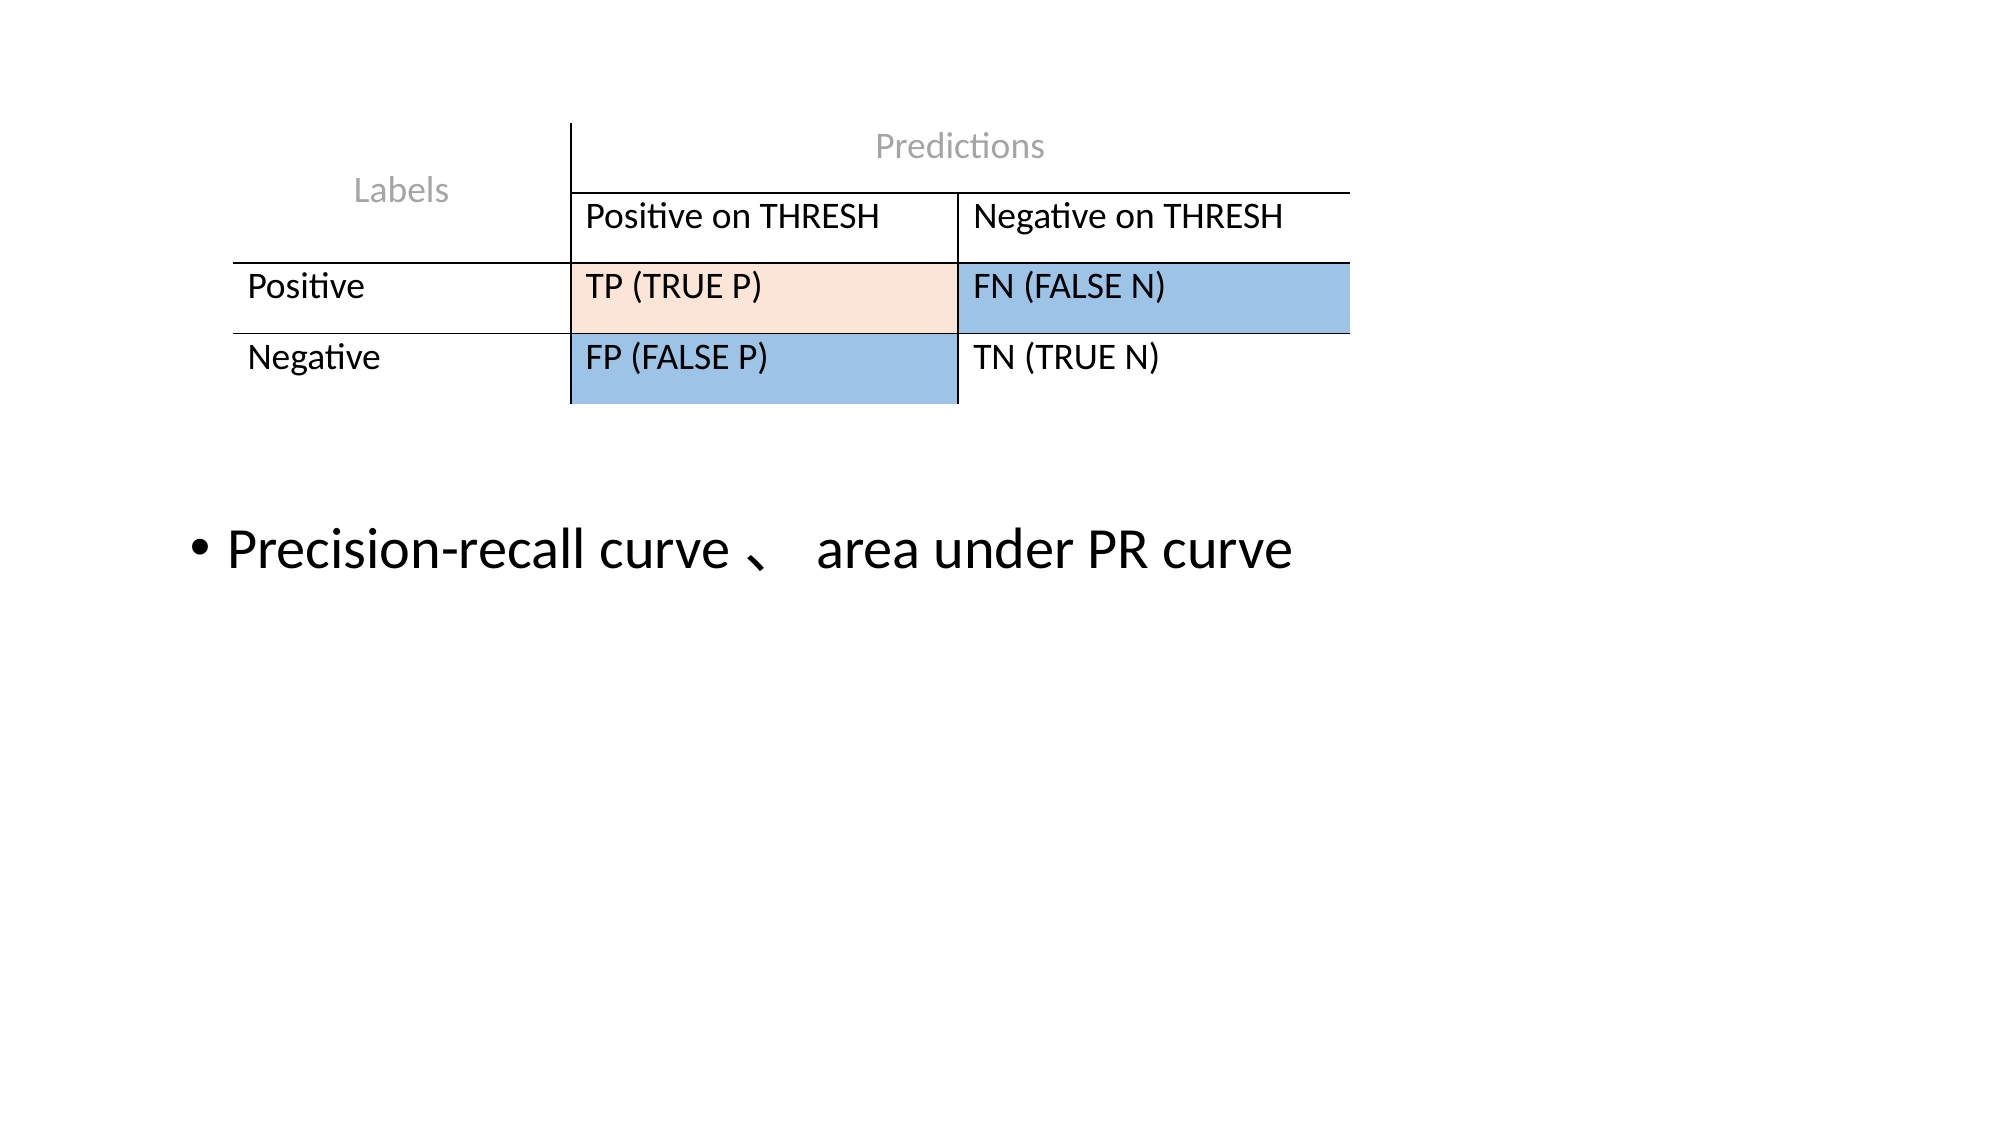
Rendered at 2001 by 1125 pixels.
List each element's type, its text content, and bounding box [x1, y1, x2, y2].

table_cell Positive on THRESH [572, 194, 957, 262]
table_cell FP (FALSE P) [572, 334, 957, 404]
table_cell TP (TRUE P) [572, 264, 957, 333]
table_cell Positive [233, 264, 570, 333]
table_cell Negative [233, 334, 570, 404]
table_cell TN (TRUE N) [959, 334, 1350, 404]
table_cell Negative on THRESH [959, 194, 1350, 262]
table_header Labels [233, 123, 570, 262]
table_header Predictions [572, 123, 1350, 192]
table_cell FN (FALSE N) [959, 264, 1350, 333]
